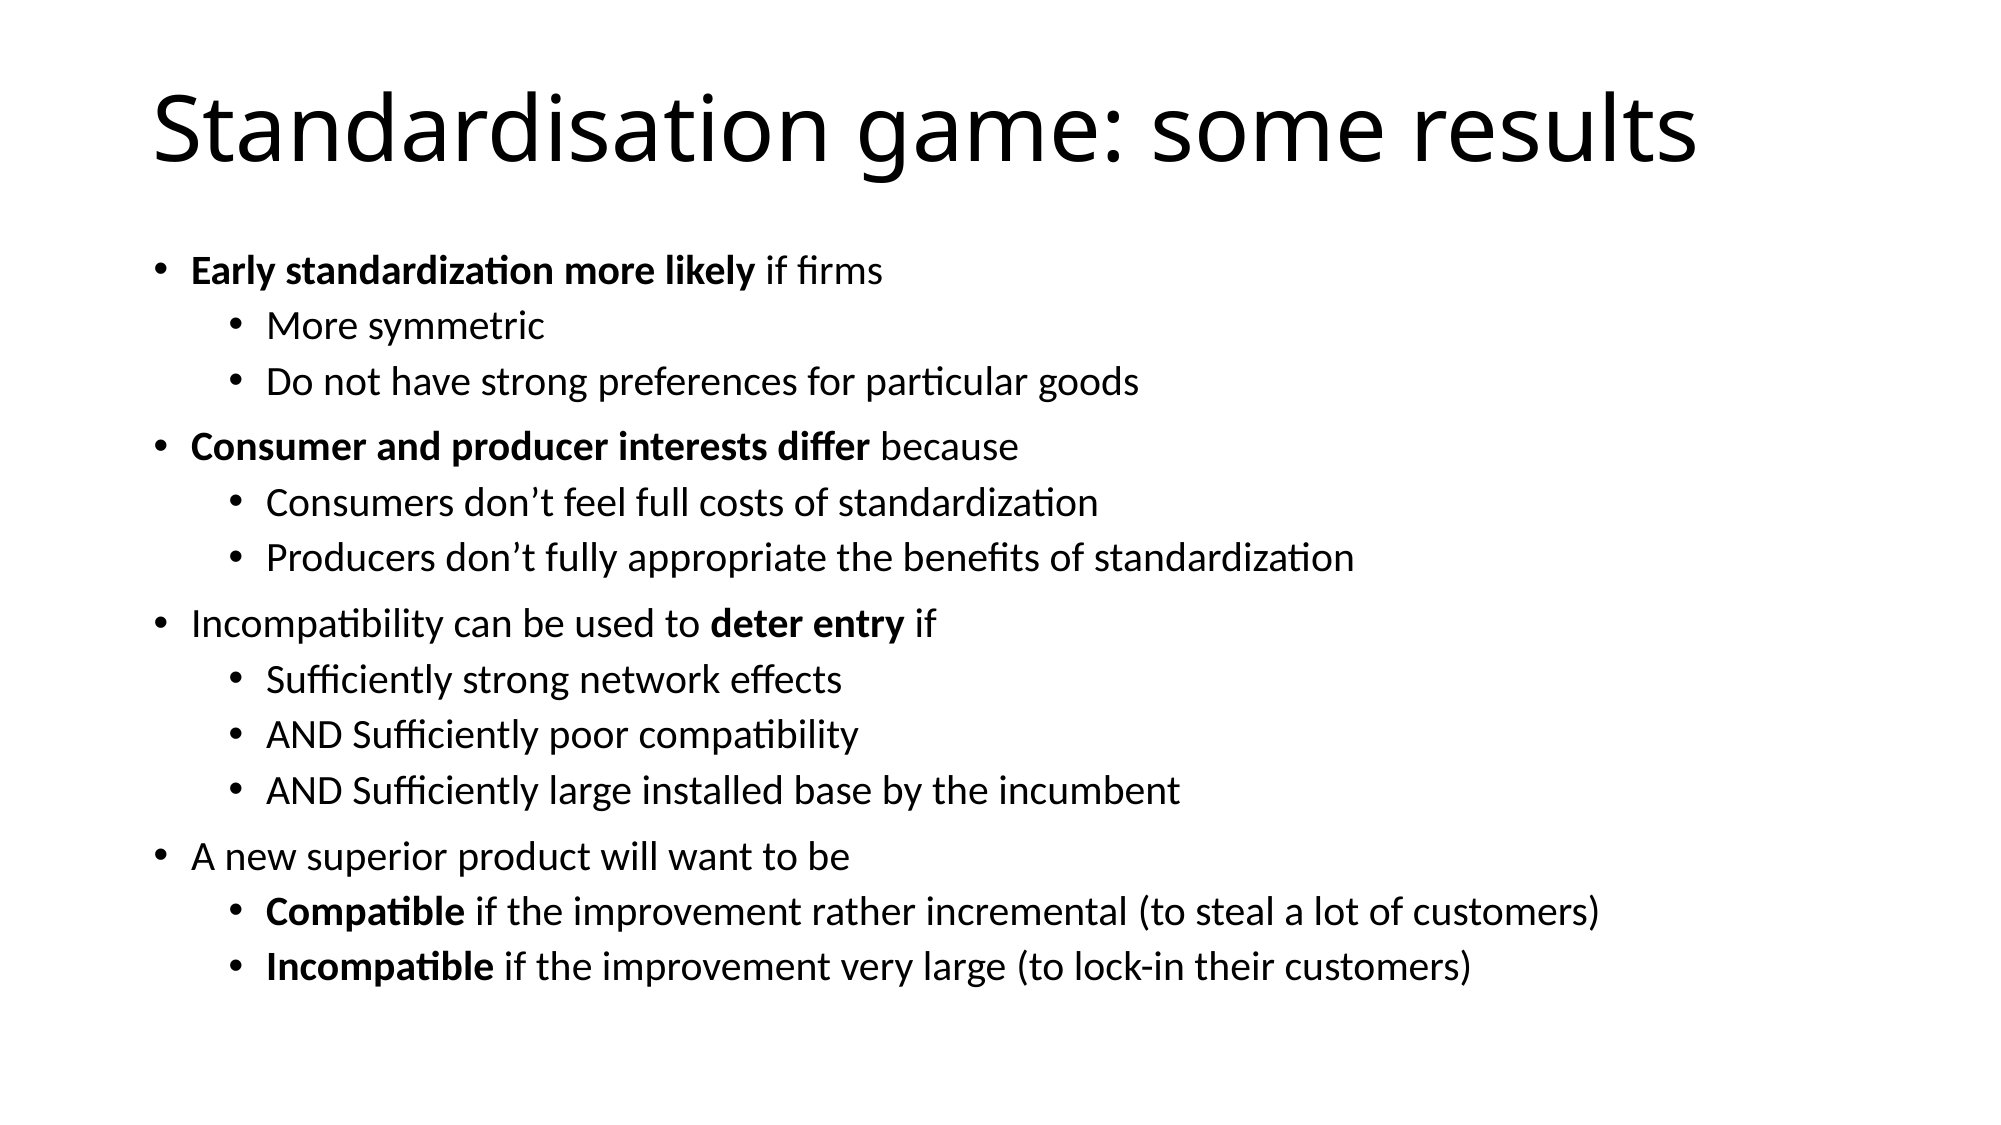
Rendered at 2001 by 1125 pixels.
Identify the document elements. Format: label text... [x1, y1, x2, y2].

list Early standardization more likely if firms More symmetric Do not have strong preferences for particular goods Consumer and producer interests differ because Consumers don’t feel full costs of standardization Producers don’t fully appropriate the benefits of standardization Incompatibility can be used to deter entry if Sufficiently strong network effects AND Sufficiently poor compatibility AND Sufficiently large installed base by the incumbent A new superior product will want to be Compatible if the improvement rather incremental (to steal a lot of customers) Incompatible if the improvement very large (to lock-in their customers) [138, 240, 1974, 1125]
text_box Standardisation game: some results [137, 23, 1863, 241]
